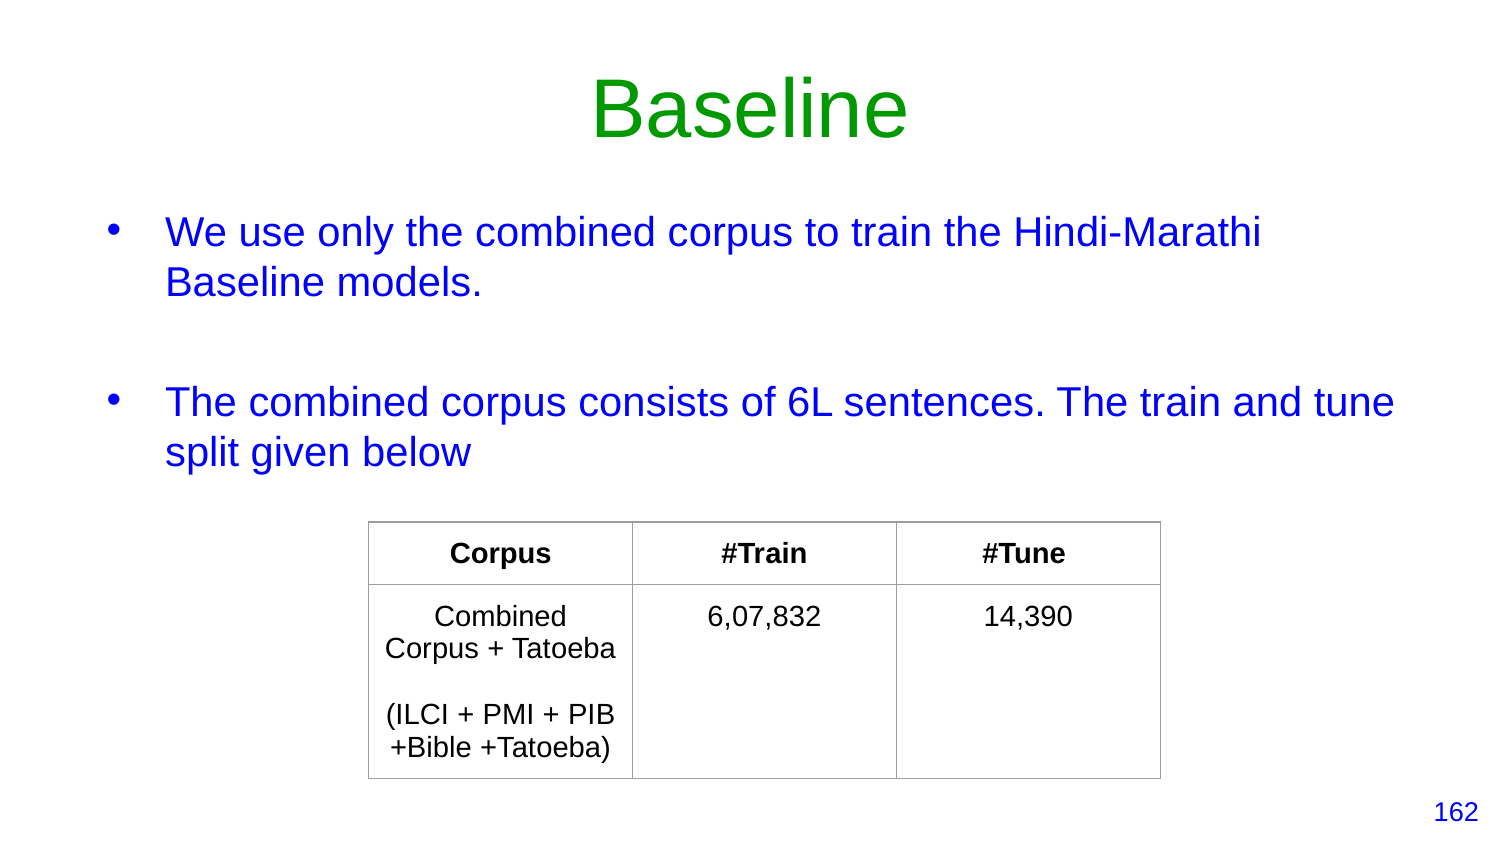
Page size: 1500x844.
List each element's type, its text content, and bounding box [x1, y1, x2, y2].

table_header Corpus [369, 523, 632, 584]
title Baseline [75, 33, 1425, 175]
table_cell 6,07,832 [633, 585, 896, 778]
list We use only the combined corpus to train the Hindi-Marathi Baseline models. The combined corpus consists of 6L sentences. The train and tune split given below [75, 196, 1425, 472]
table_header #Train [633, 523, 896, 584]
table_header #Tune [897, 523, 1160, 584]
slide_number ‹#› [1403, 779, 1494, 844]
table_cell Combined Corpus + Tatoeba (ILCI + PMI + PIB +Bible +Tatoeba) [369, 585, 632, 778]
table_cell 14,390 [897, 585, 1160, 778]
